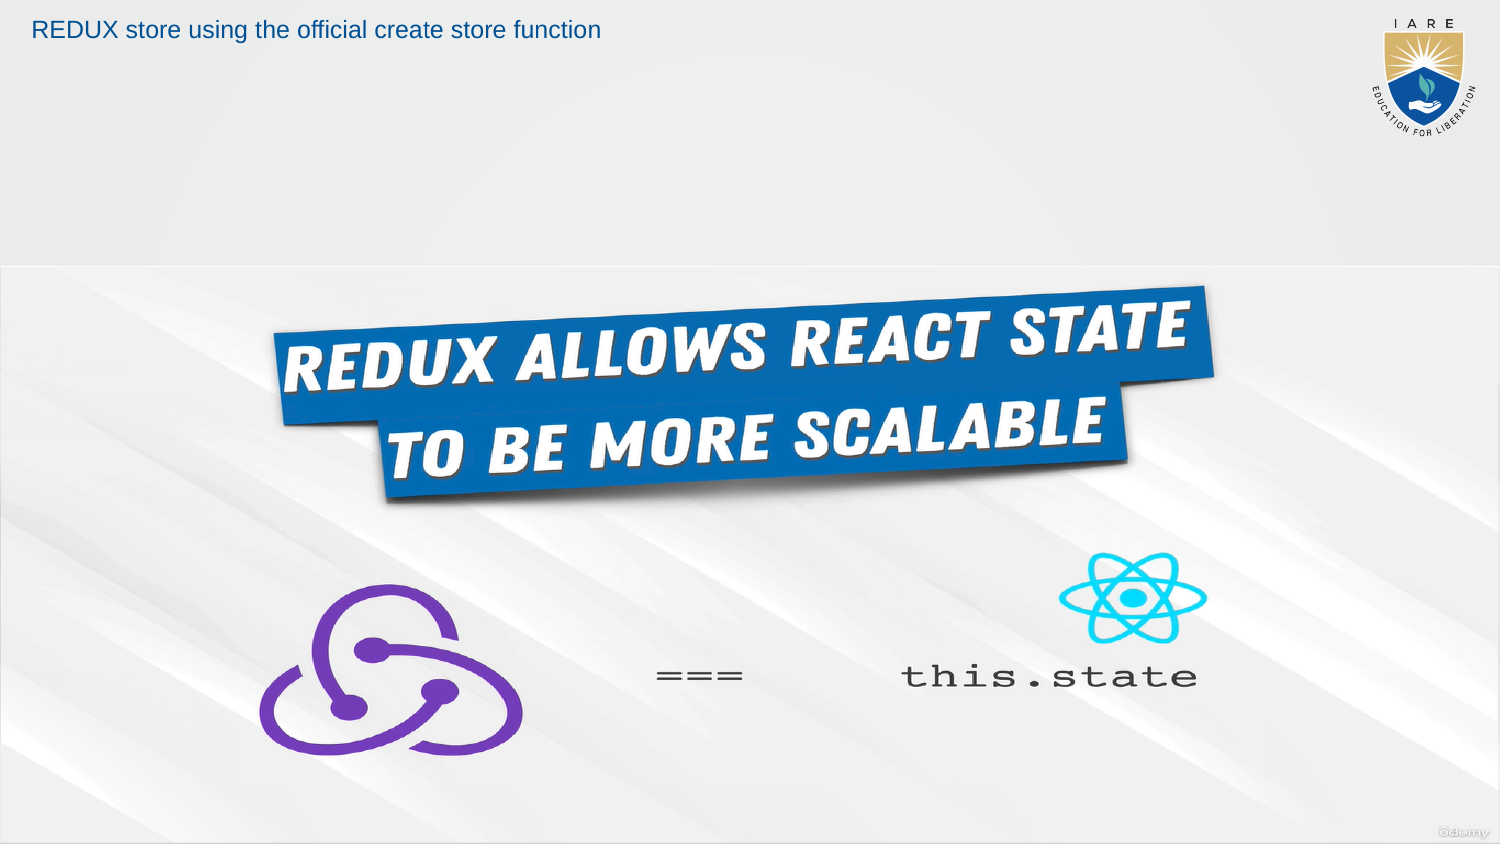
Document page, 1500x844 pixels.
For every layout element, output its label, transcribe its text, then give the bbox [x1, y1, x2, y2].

picture [0, 266, 1500, 844]
title REDUX store using the official create store function [31, 17, 1340, 52]
picture [1372, 19, 1490, 138]
